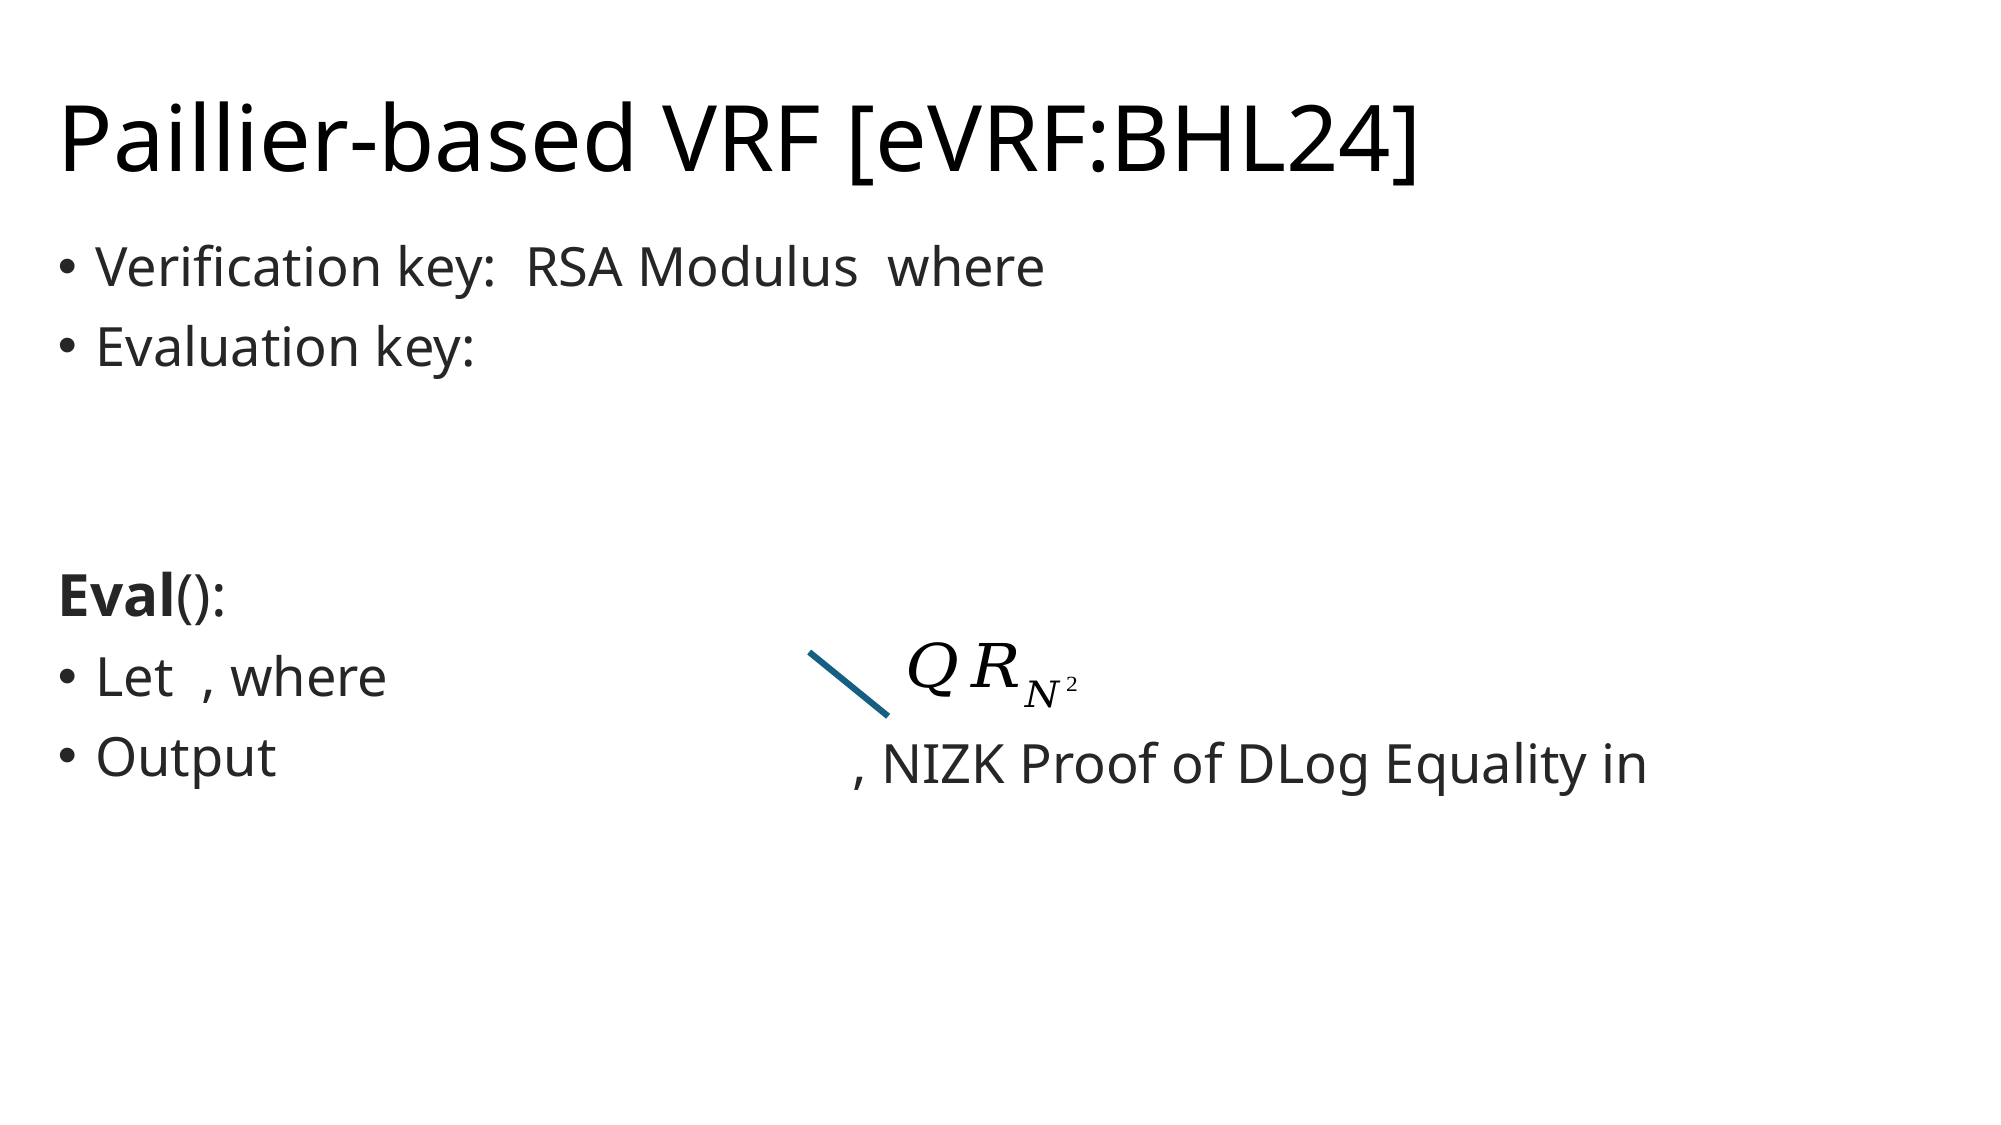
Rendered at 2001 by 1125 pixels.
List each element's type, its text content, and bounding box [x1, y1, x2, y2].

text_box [808, 651, 889, 717]
title Paillier-based VRF [eVRF:BHL24] [42, 33, 1768, 251]
